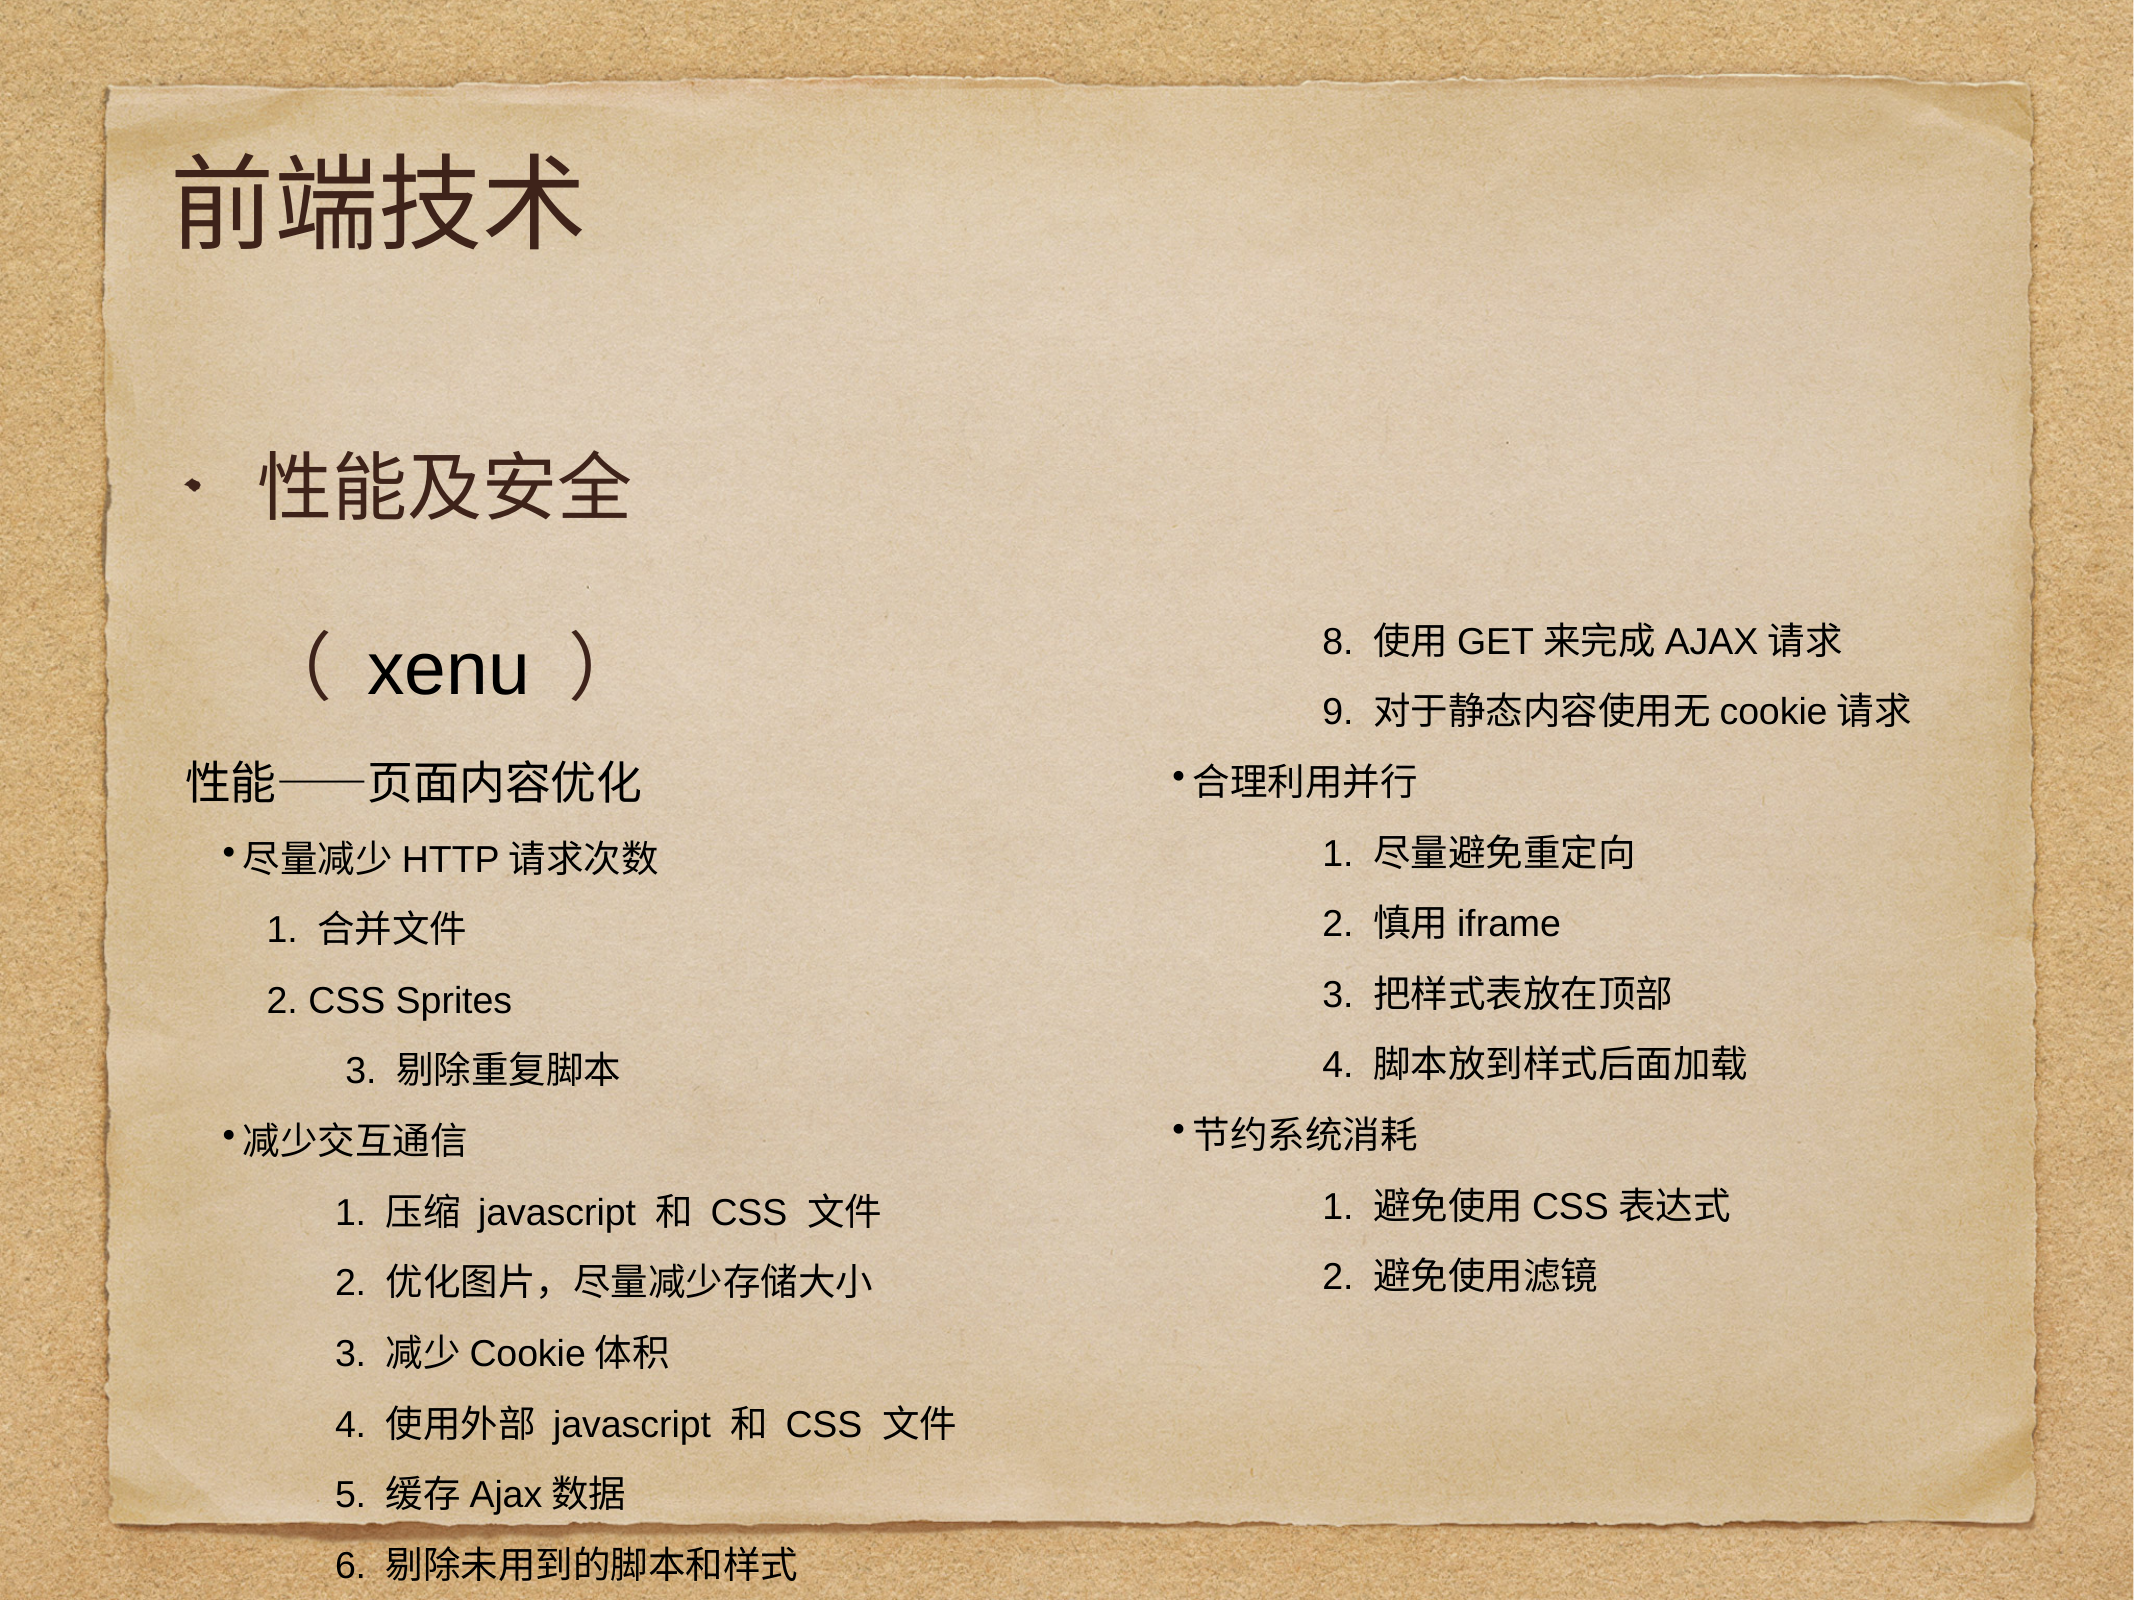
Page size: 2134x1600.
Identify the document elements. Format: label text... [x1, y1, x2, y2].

picture [0, 0, 2134, 1600]
title 前端技术 [169, 103, 1926, 297]
text_box 8. 使用GET来完成AJAX请求 9. 对于静态内容使用无cookie请求 合理利用并行 1. 尽量避免重定向 2. 慎用iframe 3. 把样式表放在顶部 4. 脚本放到样式后面加载 节约系统消耗 1. 避免使用CSS表达式 2. 避免使用滤镜 [1172, 607, 1977, 1459]
list 性能及安全（ xenu ） 性能——页面内容优化 尽量减少HTTP请求次数 1. 合并文件 2. CSS Sprites 3. 剔除重复脚本 减少交互通信 1. 压缩 javascript 和 CSS 文件 2. 优化图片，尽量减少存储大小 3. 减少Cookie体积 4. 使用外部 javascript 和 CSS 文件 5. 缓存Ajax数据 6. 剔除未用到的脚本和样式 7. 推迟加载内容 [184, 349, 990, 1501]
